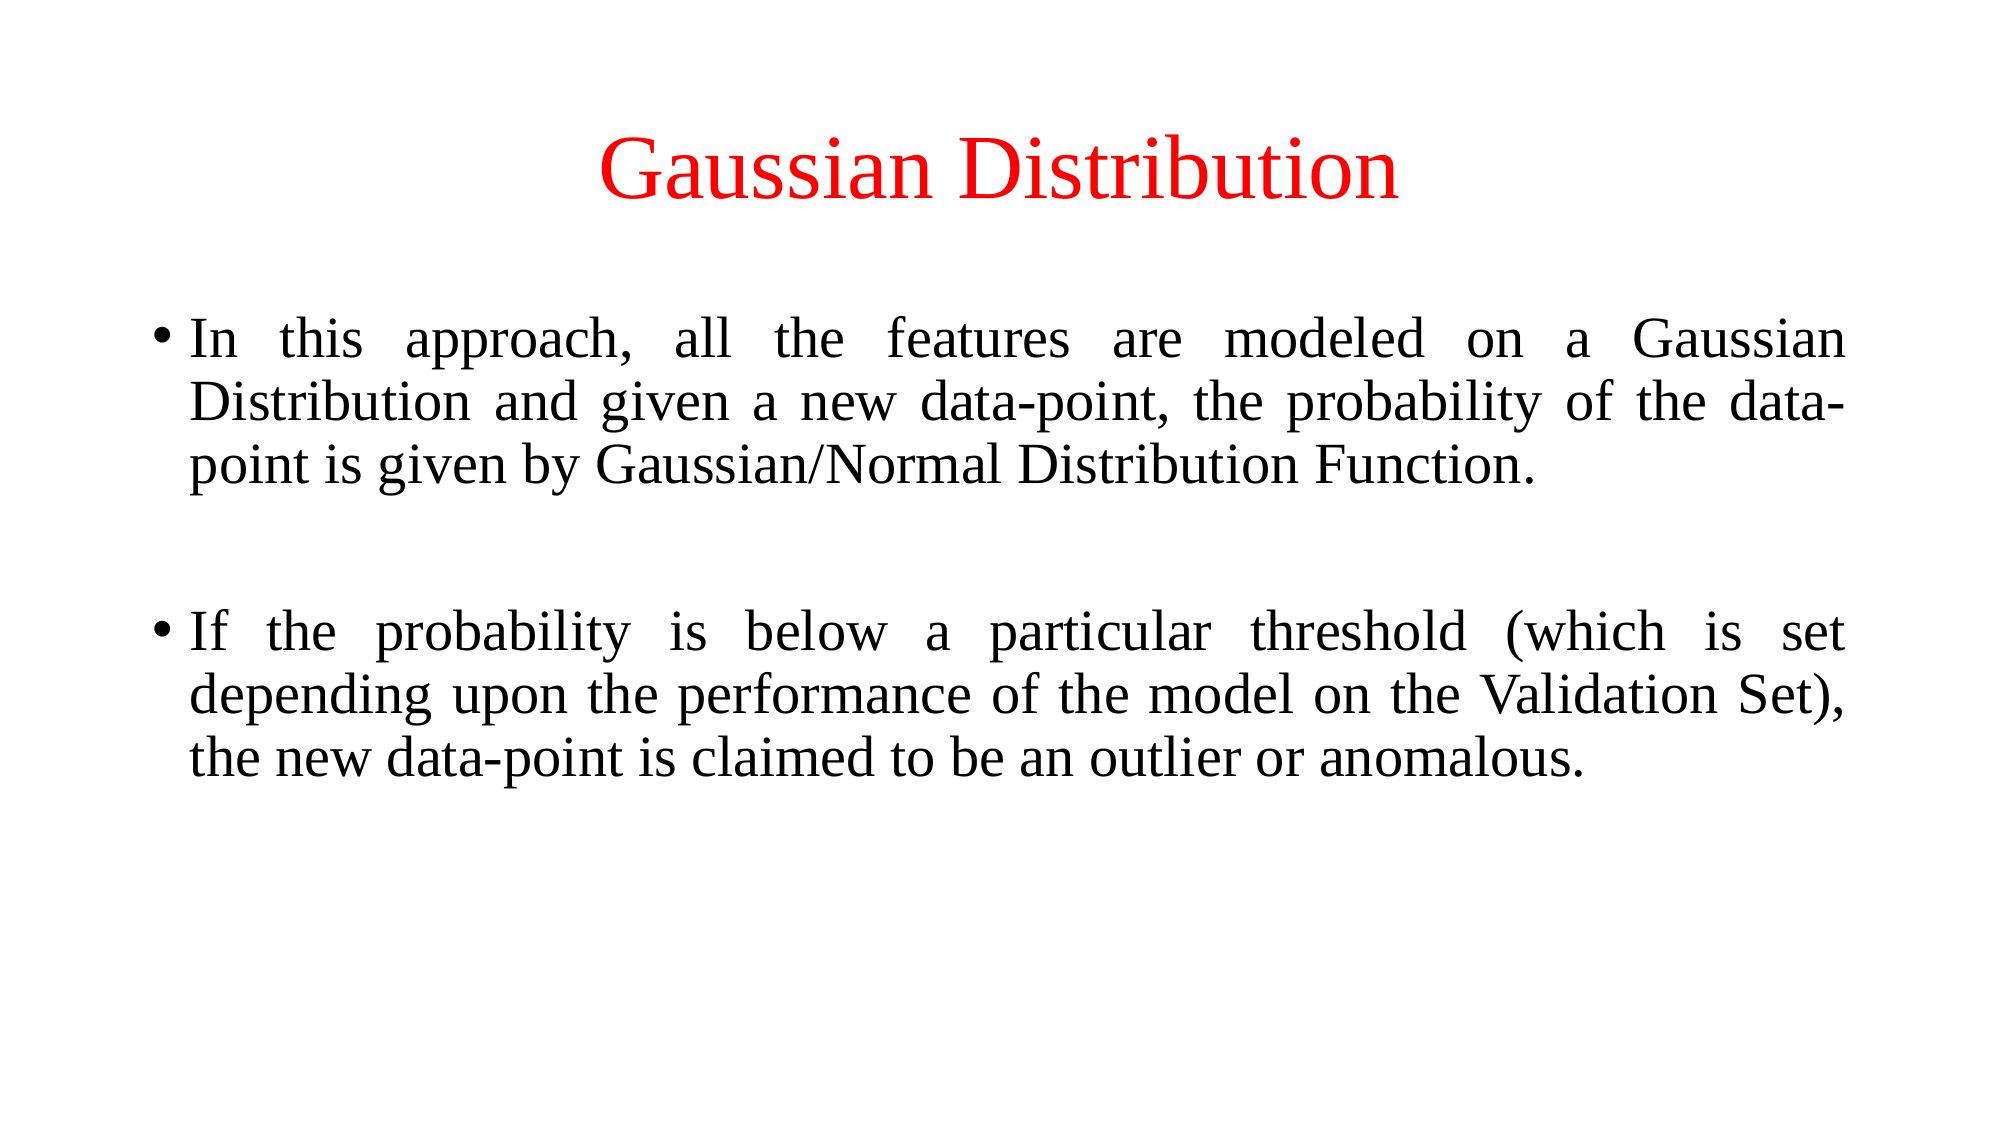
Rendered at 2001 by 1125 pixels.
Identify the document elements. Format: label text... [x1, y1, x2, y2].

title Gaussian Distribution [137, 59, 1863, 278]
list In this approach, all the features are modeled on a Gaussian Distribution and given a new data-point, the probability of the data-point is given by Gaussian/Normal Distribution Function. If the probability is below a particular threshold (which is set depending upon the performance of the model on the Validation Set), the new data-point is claimed to be an outlier or anomalous. [137, 299, 1863, 1014]
